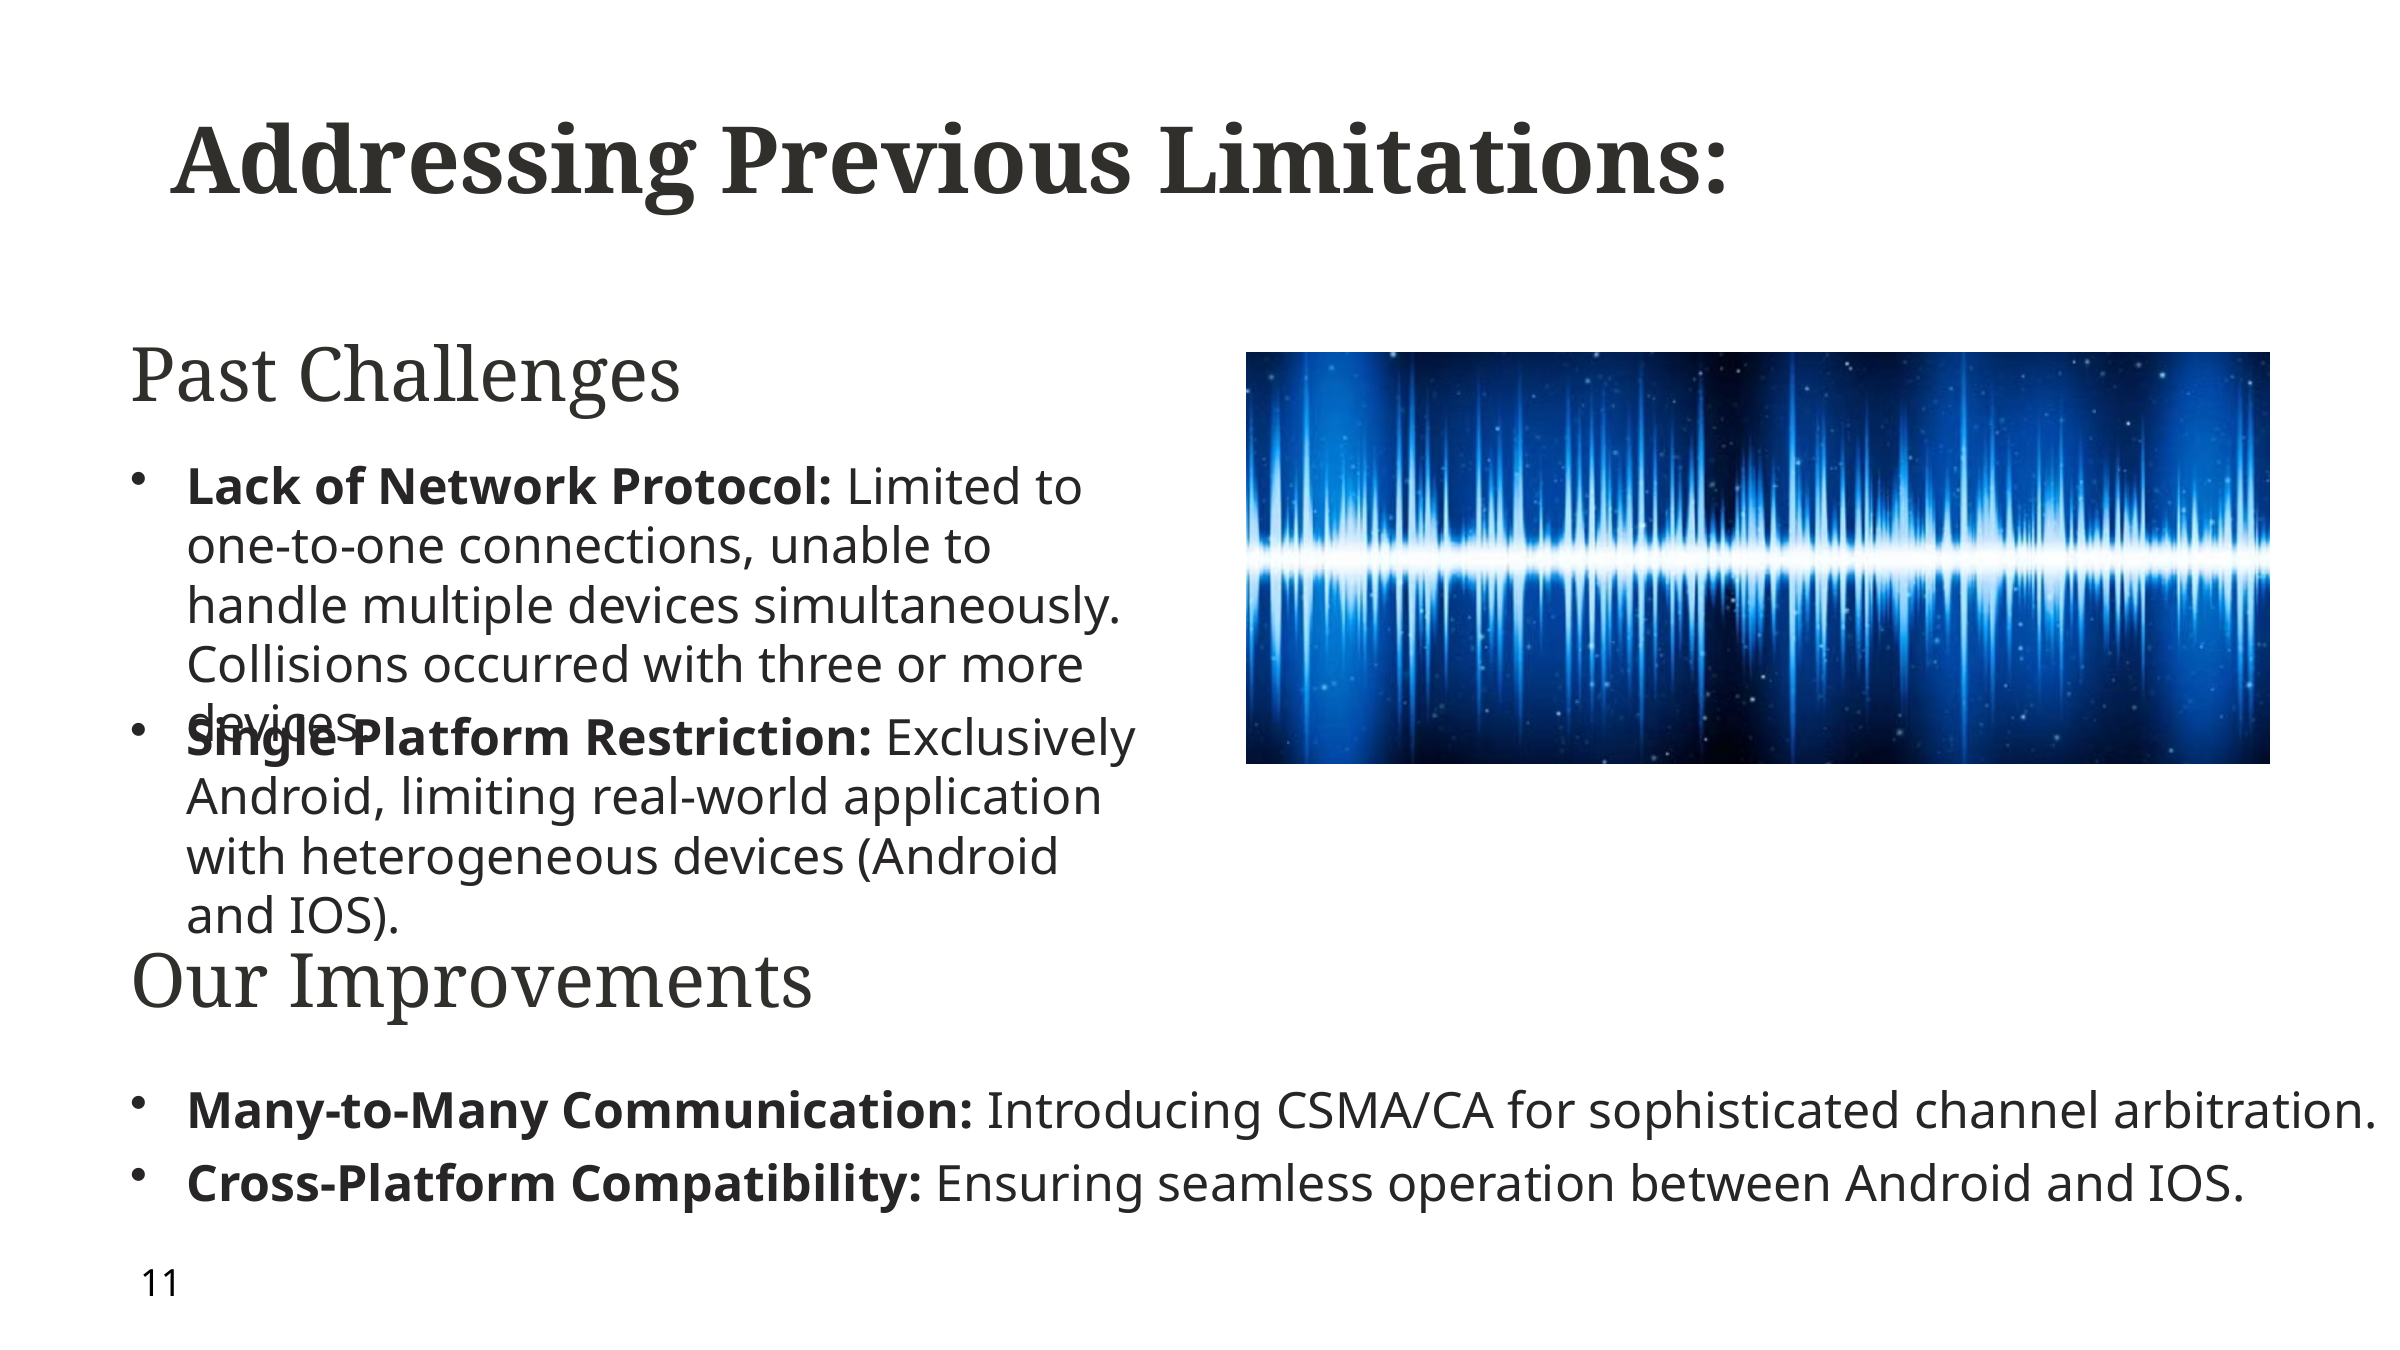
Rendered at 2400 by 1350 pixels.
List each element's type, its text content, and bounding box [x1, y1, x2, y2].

text_box Our Improvements [130, 953, 689, 1024]
text_box Cross-Platform Compatibility: Ensuring seamless operation between Android and IOS. [130, 1151, 2270, 1212]
text_box Past Challenges [130, 348, 689, 418]
text_box Lack of Network Protocol: Limited to one-to-one connections, unable to handle multiple devices simultaneously. Collisions occurred with three or more devices. [130, 454, 1155, 694]
text_box Addressing Previous Limitations: [170, 96, 1511, 214]
picture [1246, 352, 2271, 764]
text_box Single Platform Restriction: Exclusively Android, limiting real-world application with heterogeneous devices (Android and IOS). [130, 706, 1155, 885]
text_box Many-to-Many Communication: Introducing CSMA/CA for sophisticated channel arbitration. [130, 1079, 2270, 1139]
